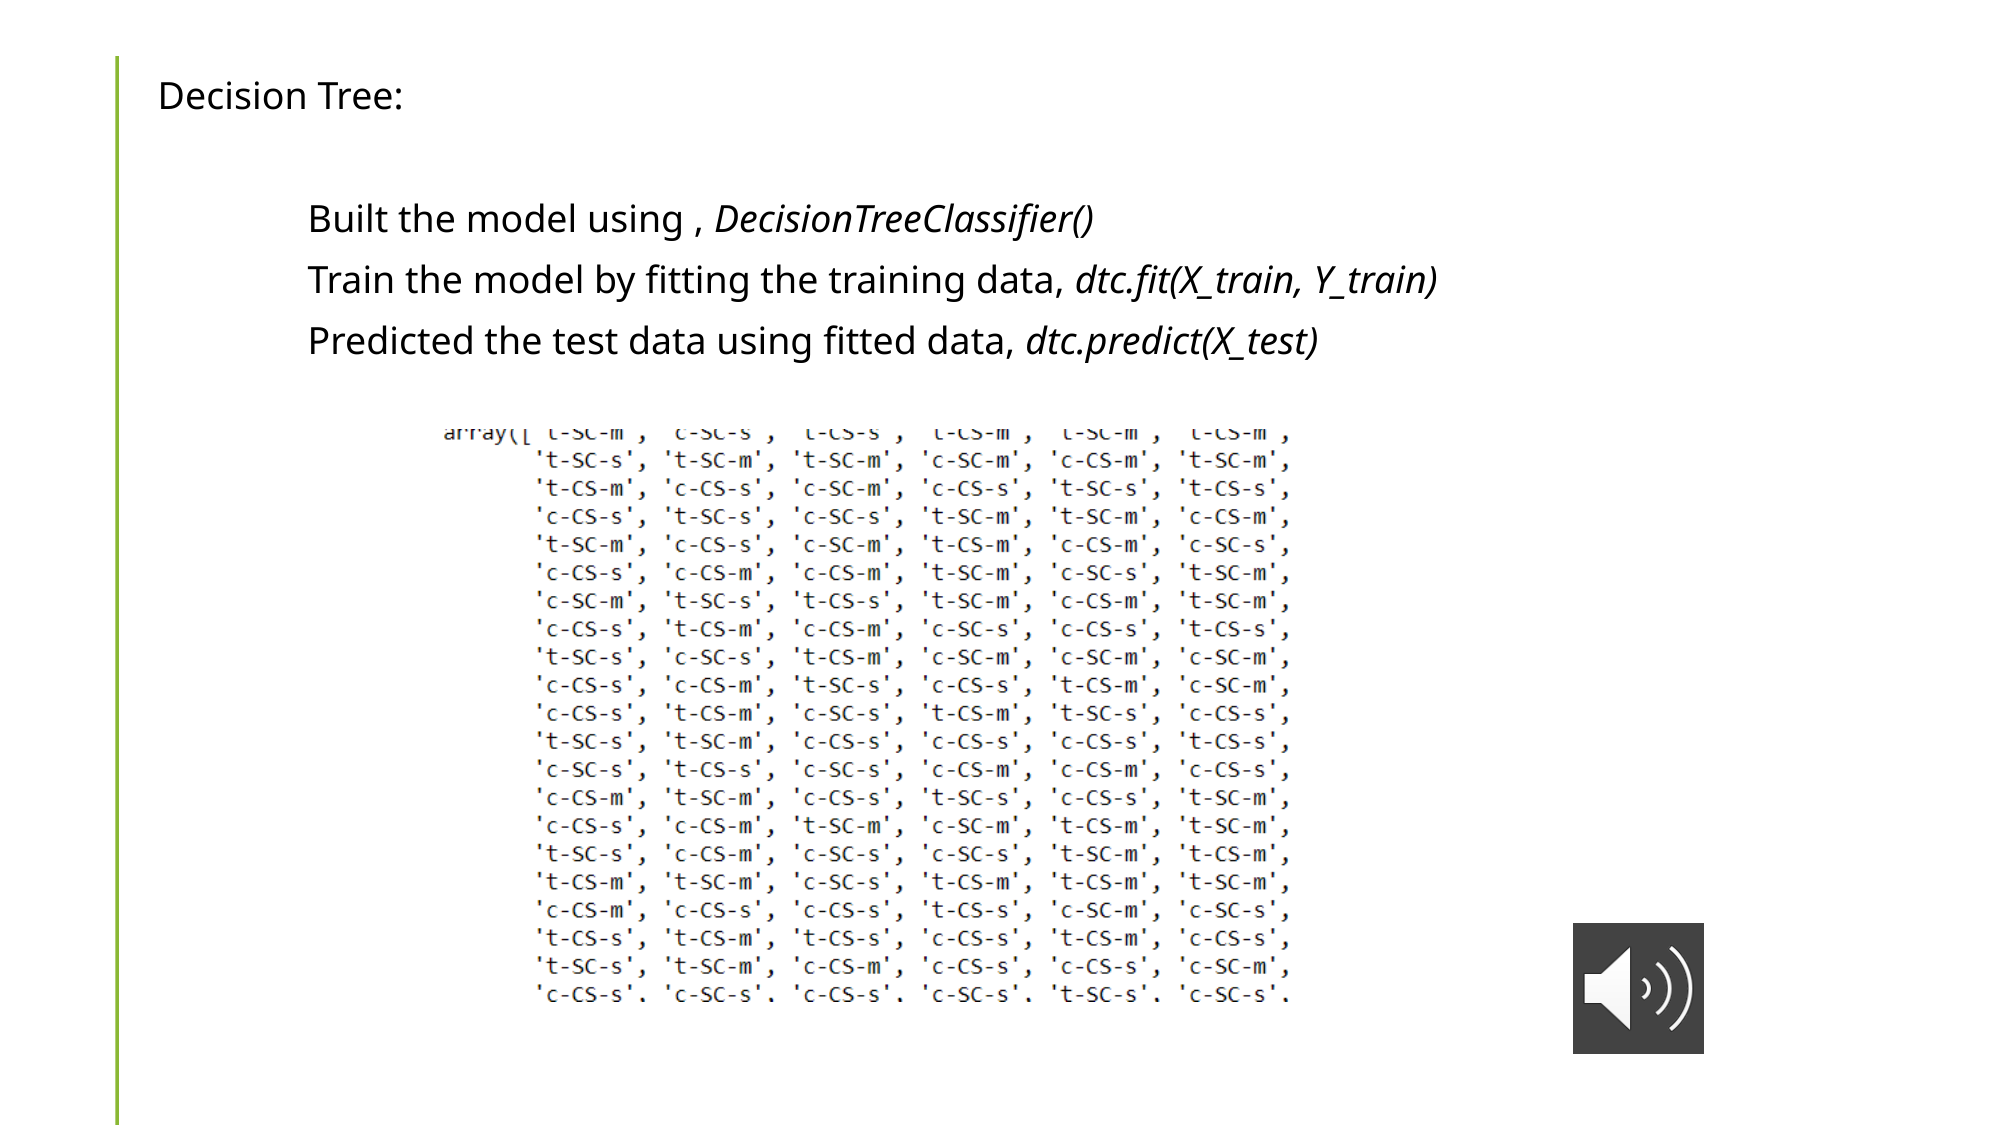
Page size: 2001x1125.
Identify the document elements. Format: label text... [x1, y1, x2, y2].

list Decision Tree: Built the model using , DecisionTreeClassifier() Train the model by fitting the training data, dtc.fit(X_train, Y_train) Predicted the test data using fitted data, dtc.predict(X_test) [142, 69, 1863, 1014]
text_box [1571, 921, 1706, 1056]
picture [438, 429, 1328, 1002]
